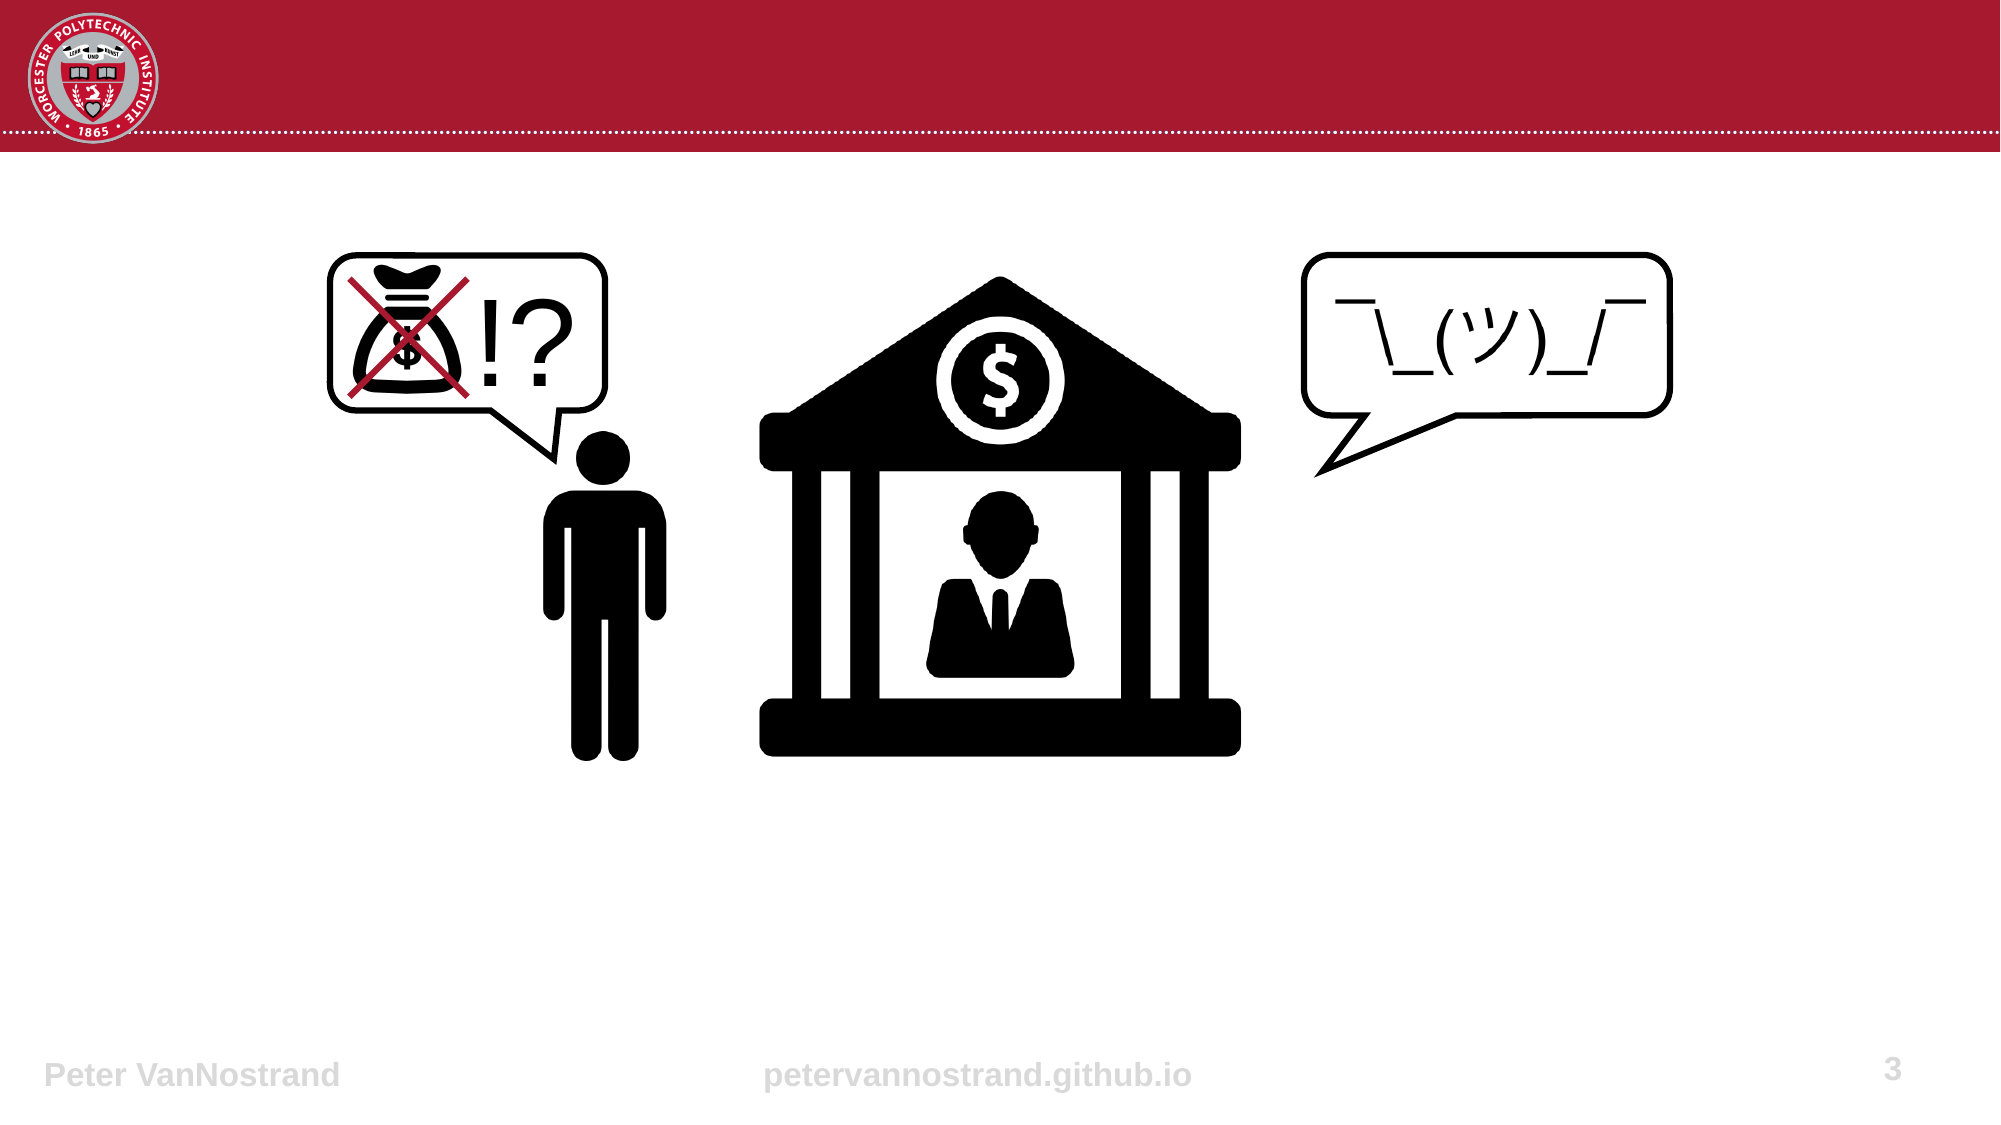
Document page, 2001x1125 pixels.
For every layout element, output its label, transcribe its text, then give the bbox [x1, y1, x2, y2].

footer 3 [1841, 1036, 1918, 1097]
text_box [1302, 253, 1671, 473]
text_box [499, 419, 560, 450]
text_box [328, 254, 425, 412]
picture [0, 0, 2001, 1125]
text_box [349, 278, 468, 397]
text_box !? [425, 254, 626, 419]
